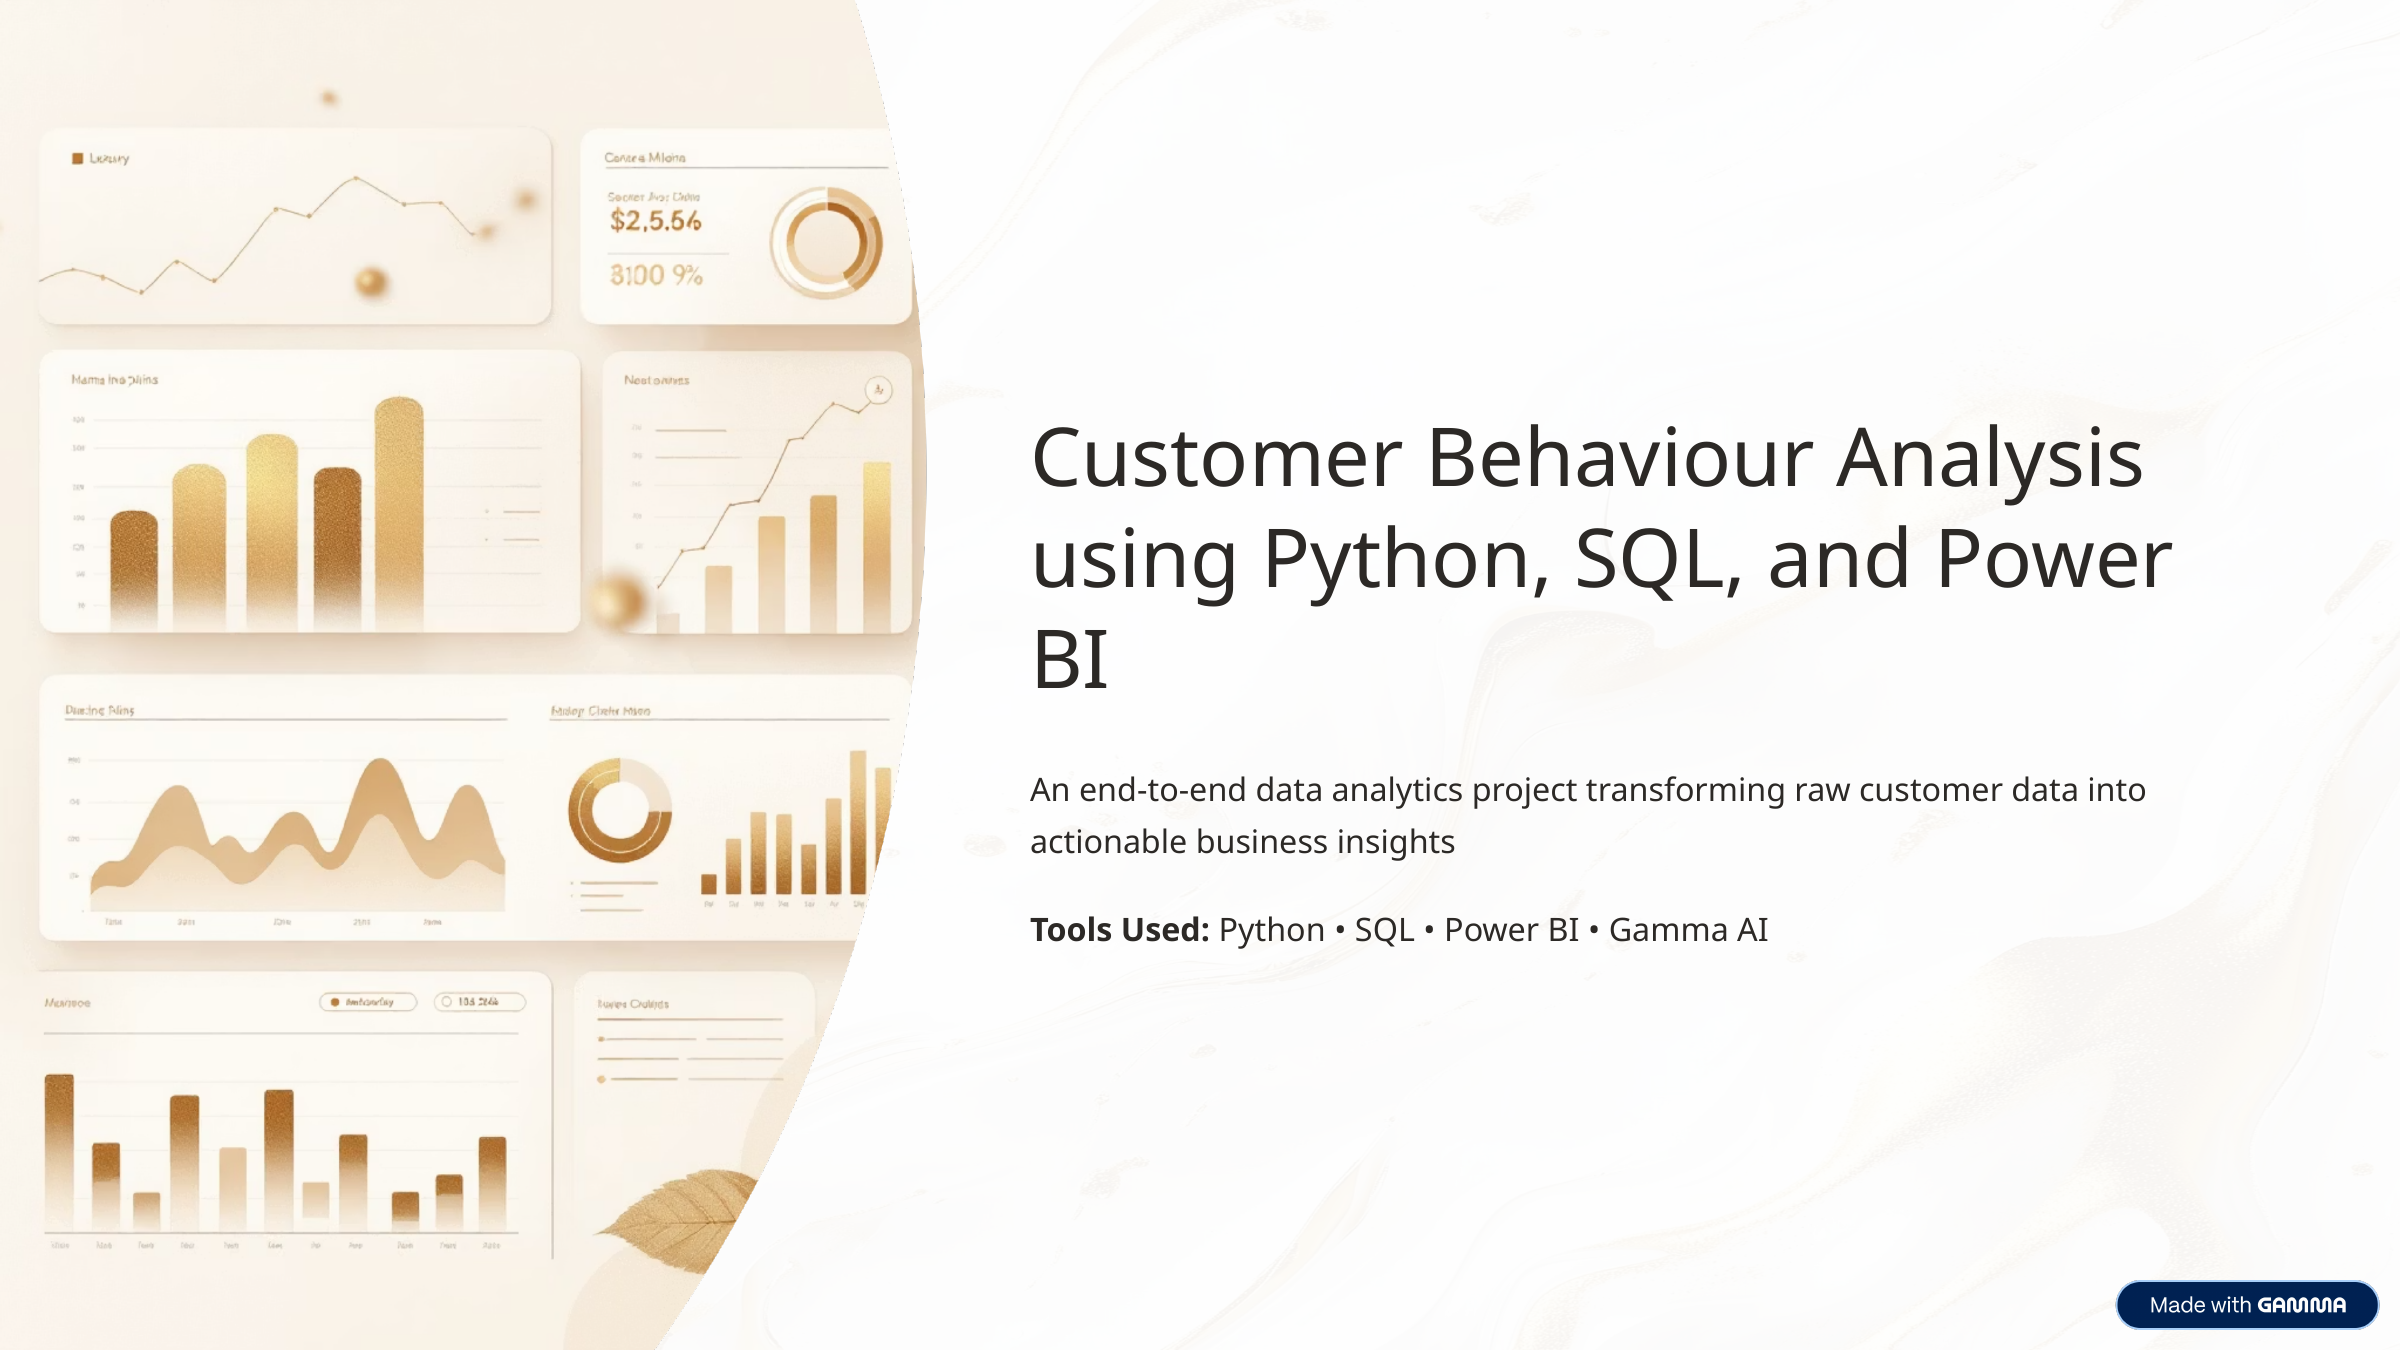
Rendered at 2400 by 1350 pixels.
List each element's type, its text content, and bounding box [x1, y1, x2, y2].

text_box An end-to-end data analytics project transforming raw customer data into actionable business insights [1030, 755, 2270, 860]
text_box Customer Behaviour Analysis using Python, SQL, and Power BI [1030, 401, 2270, 707]
text_box Tools Used: Python • SQL • Power BI • Gamma AI [1030, 896, 2270, 949]
picture [2106, 1271, 2389, 1339]
picture [0, 0, 945, 1350]
